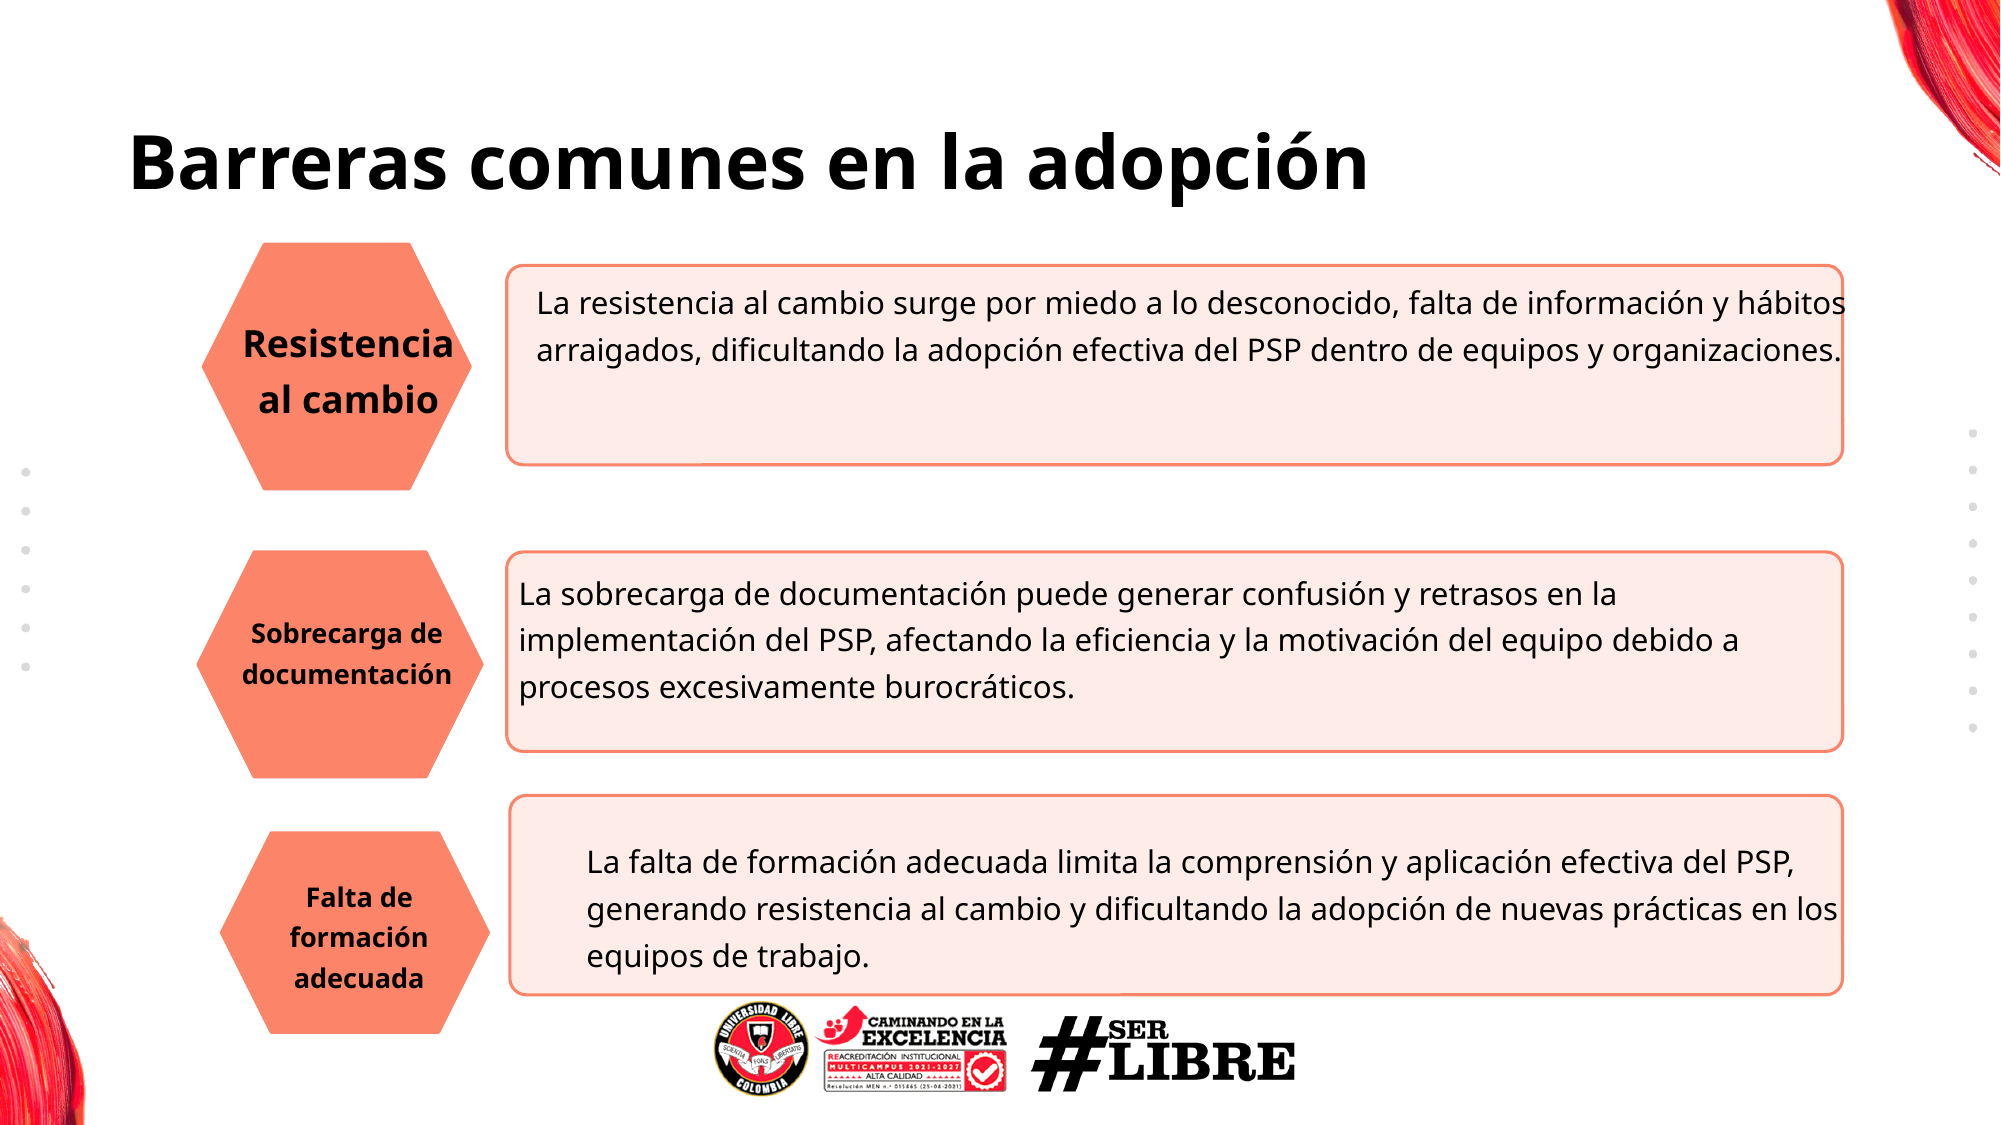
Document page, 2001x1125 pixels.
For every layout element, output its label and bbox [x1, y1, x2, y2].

list [0, 0, 2000, 1125]
